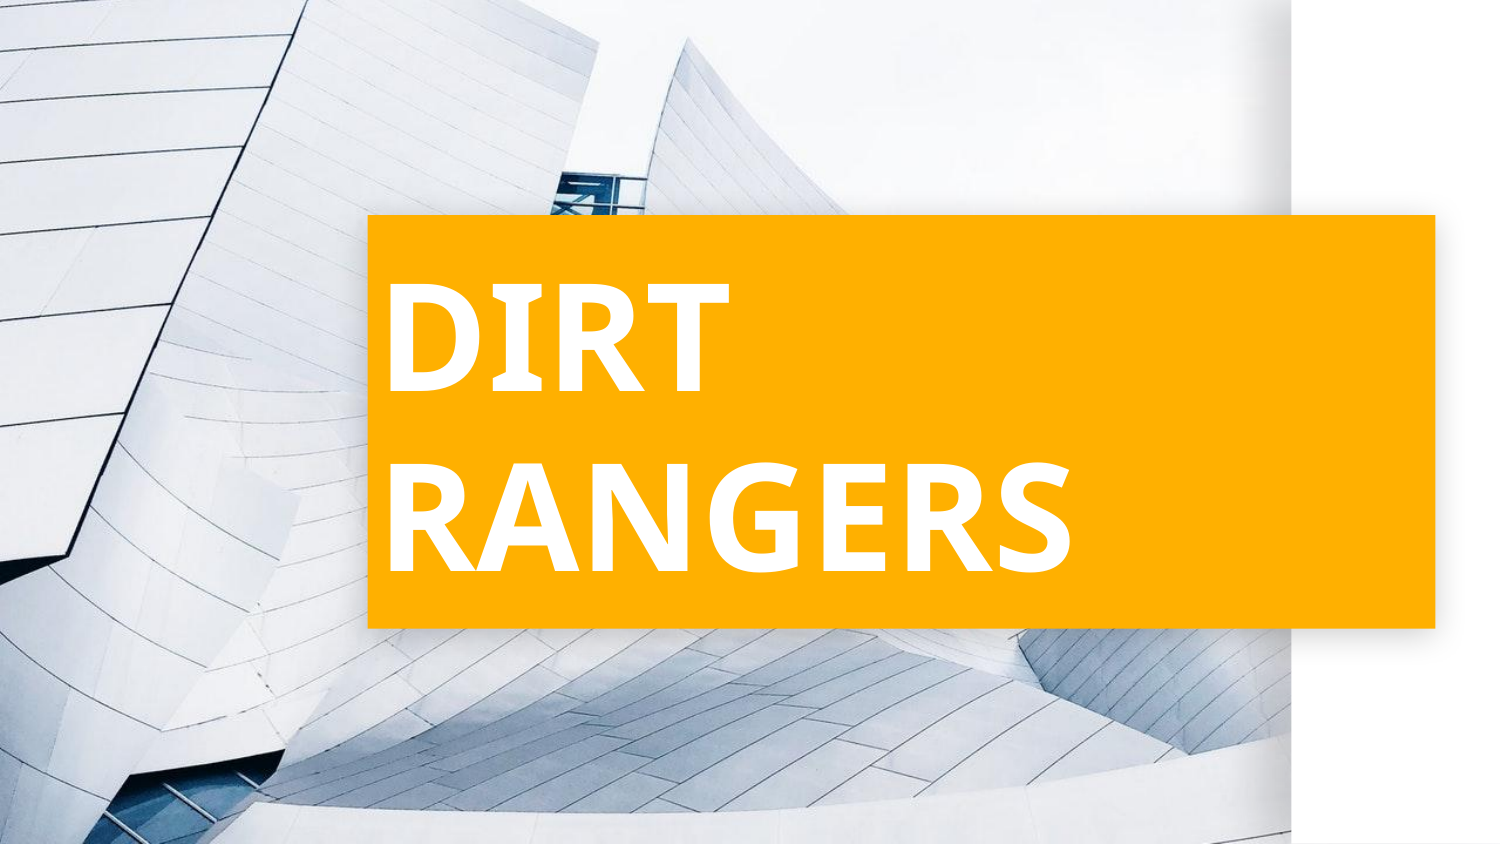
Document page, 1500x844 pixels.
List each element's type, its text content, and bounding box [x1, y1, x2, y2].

title DIRT RANGERS [362, 215, 1438, 629]
picture [0, 0, 1291, 844]
